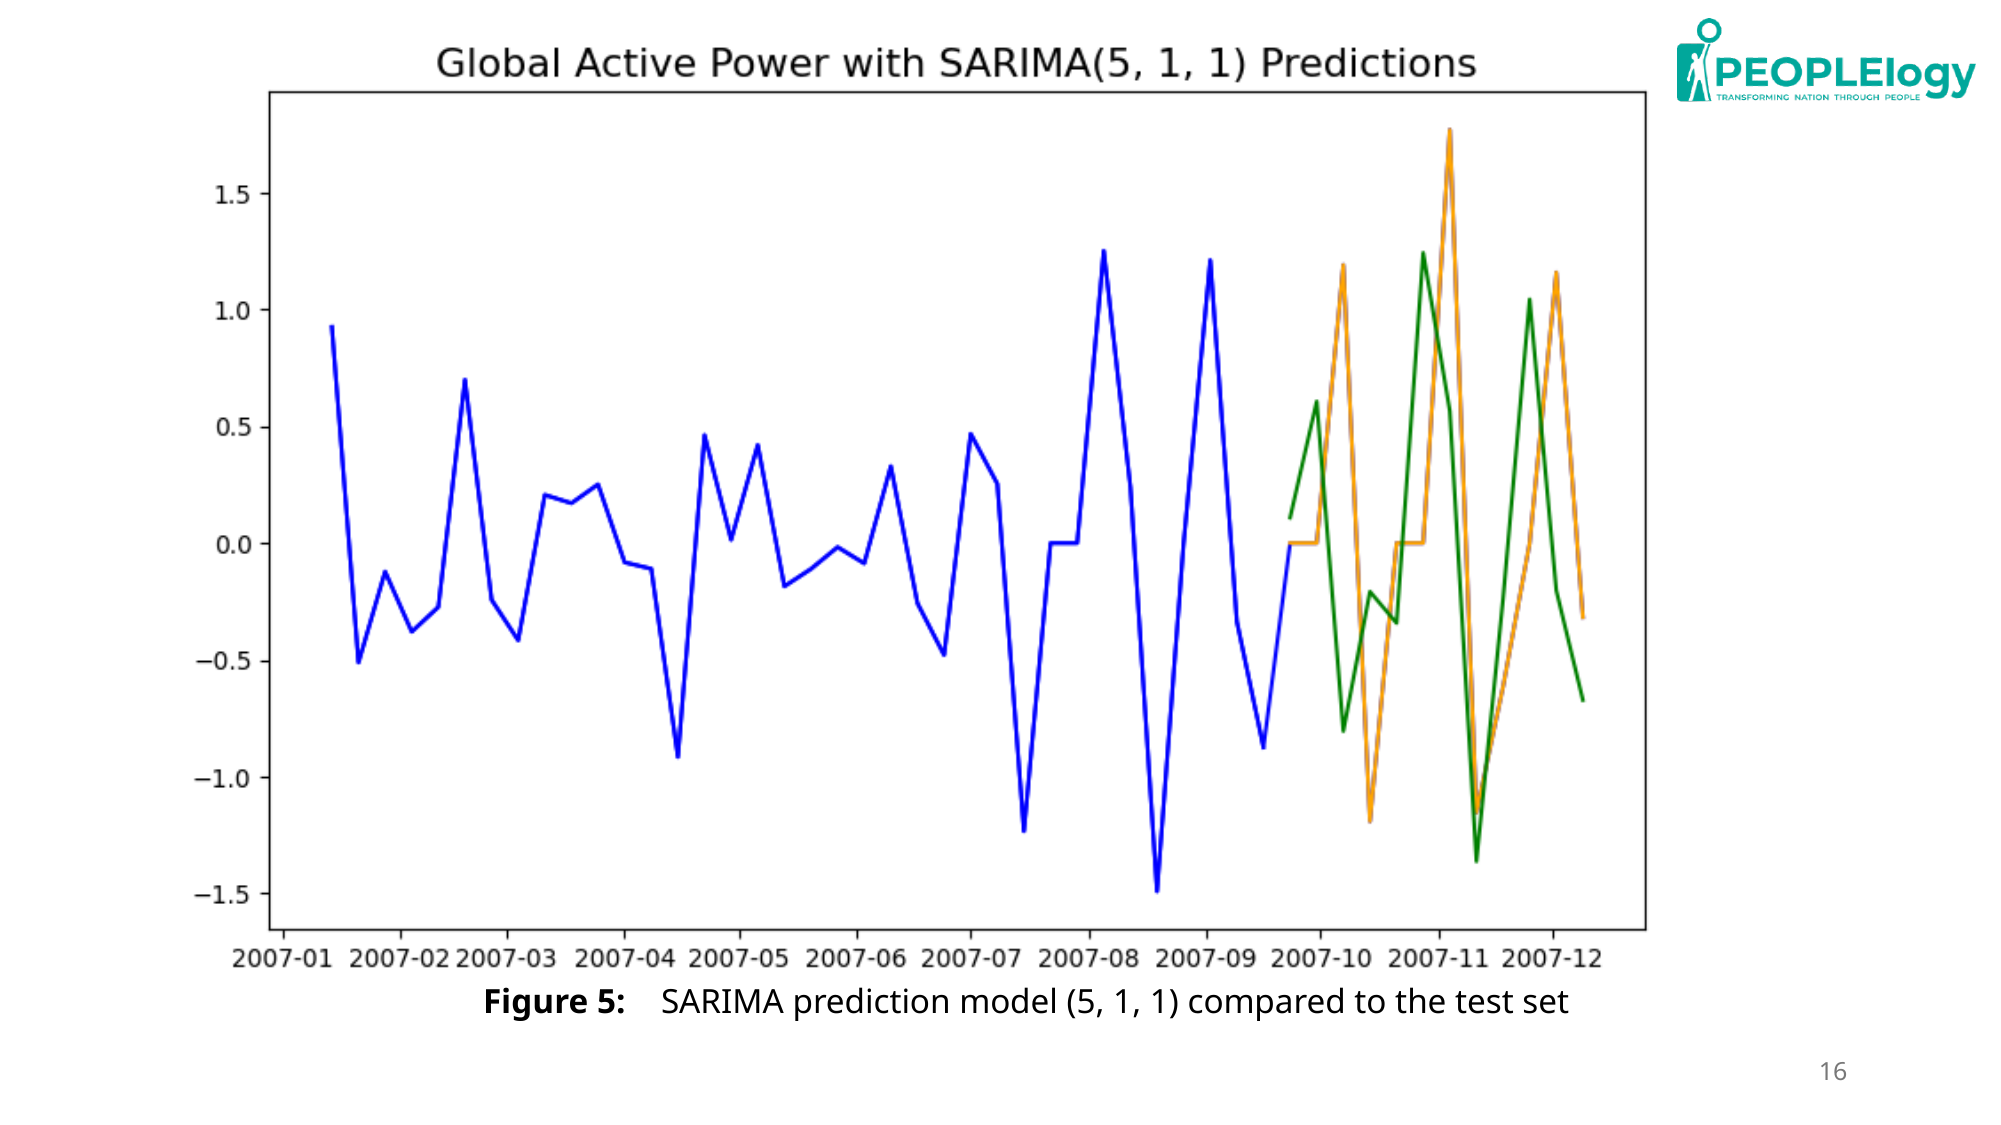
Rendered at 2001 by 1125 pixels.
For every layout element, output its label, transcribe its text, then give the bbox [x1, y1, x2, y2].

text_box Figure 5: SARIMA prediction model (5, 1, 1) compared to the test set [468, 992, 1605, 1071]
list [174, 29, 1664, 992]
picture [1676, 18, 1976, 102]
slide_number 16 [1412, 1042, 1863, 1103]
